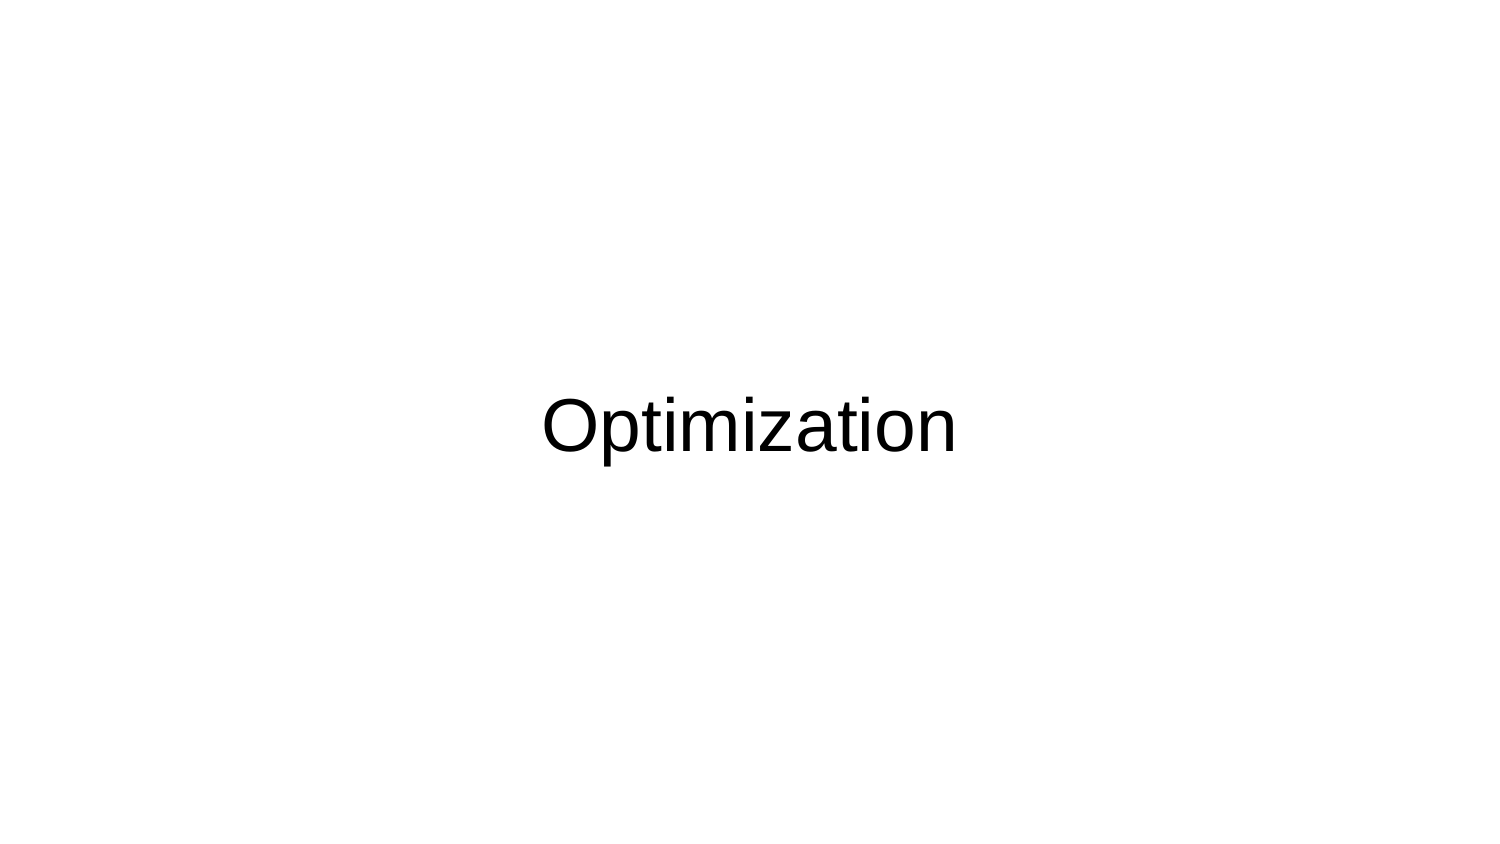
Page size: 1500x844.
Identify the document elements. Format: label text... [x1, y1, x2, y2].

title Optimization [51, 352, 1449, 491]
